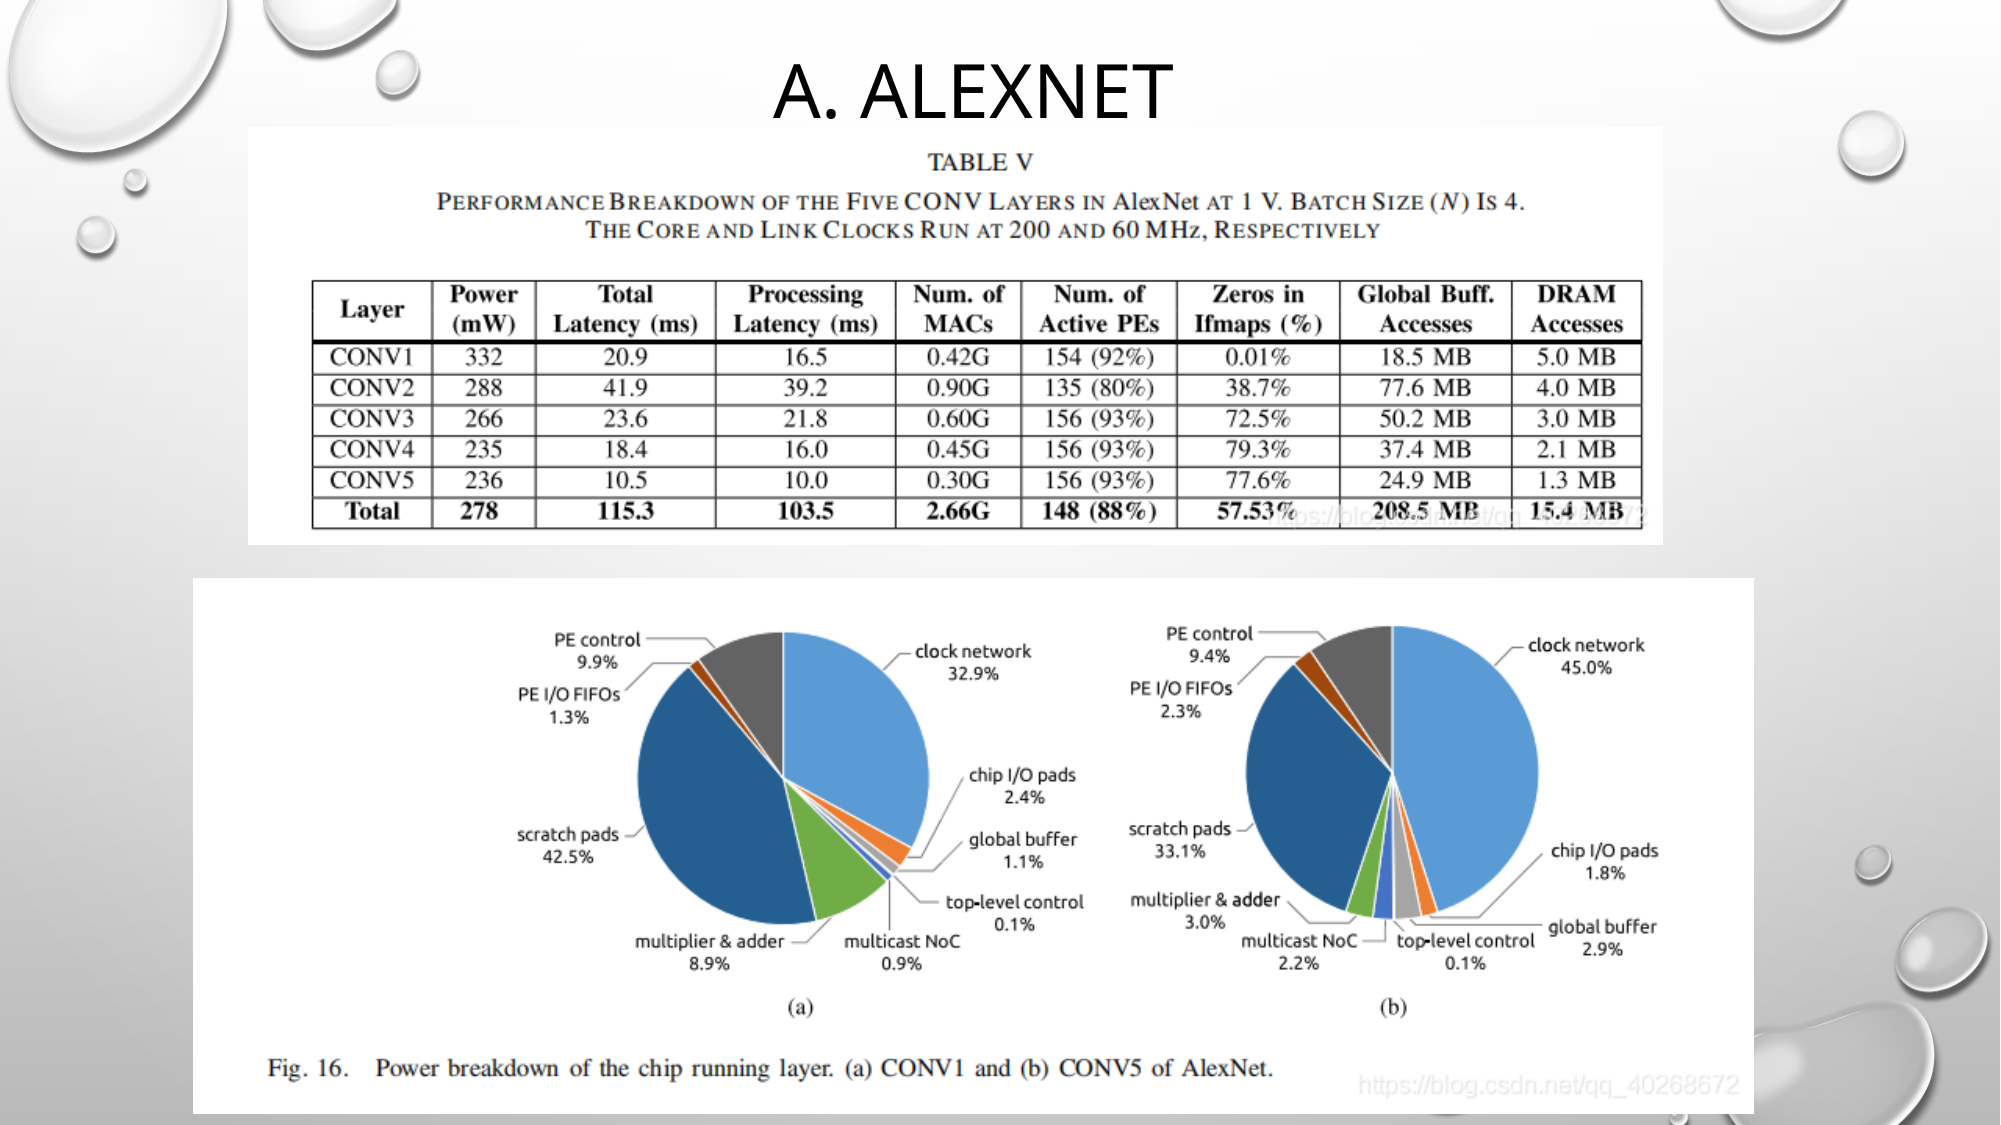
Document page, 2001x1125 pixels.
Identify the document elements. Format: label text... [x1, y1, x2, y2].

picture [0, 0, 2000, 1125]
title A. AlexNet [123, 0, 1824, 226]
